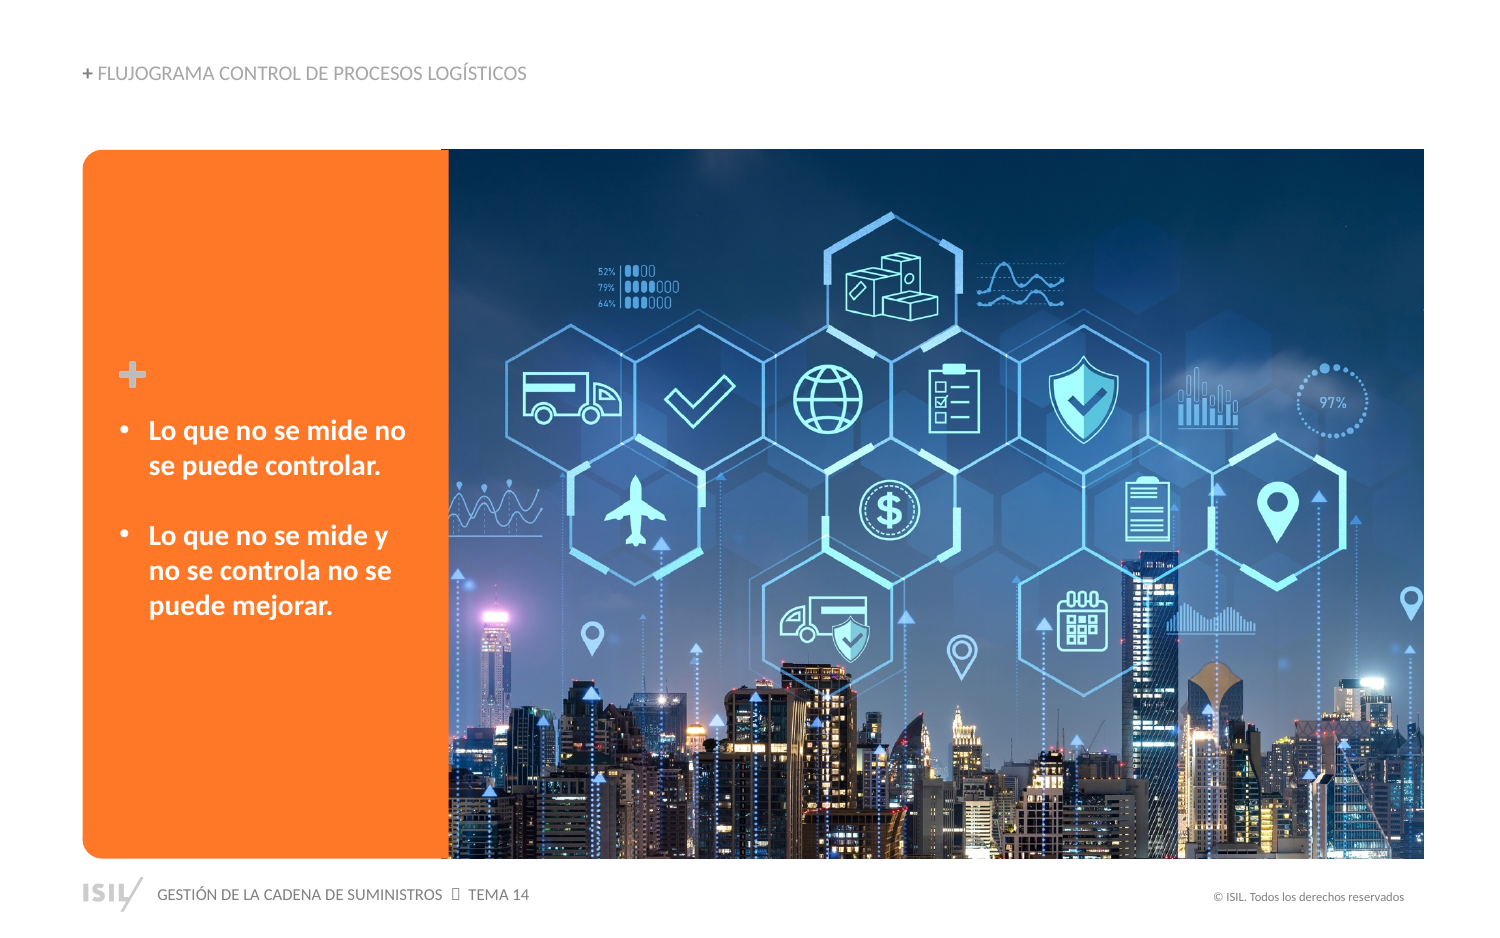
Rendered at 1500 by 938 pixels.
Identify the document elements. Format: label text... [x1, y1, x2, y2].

text_box [80, 147, 442, 861]
picture [118, 361, 146, 388]
text_box Lo que no se mide no se puede controlar. Lo que no se mide y no se controla no se puede mejorar. [119, 411, 409, 622]
picture [441, 149, 1424, 859]
text_box + FLUJOGRAMA CONTROL DE PROCESOS LOGÍSTICOS [82, 61, 780, 85]
